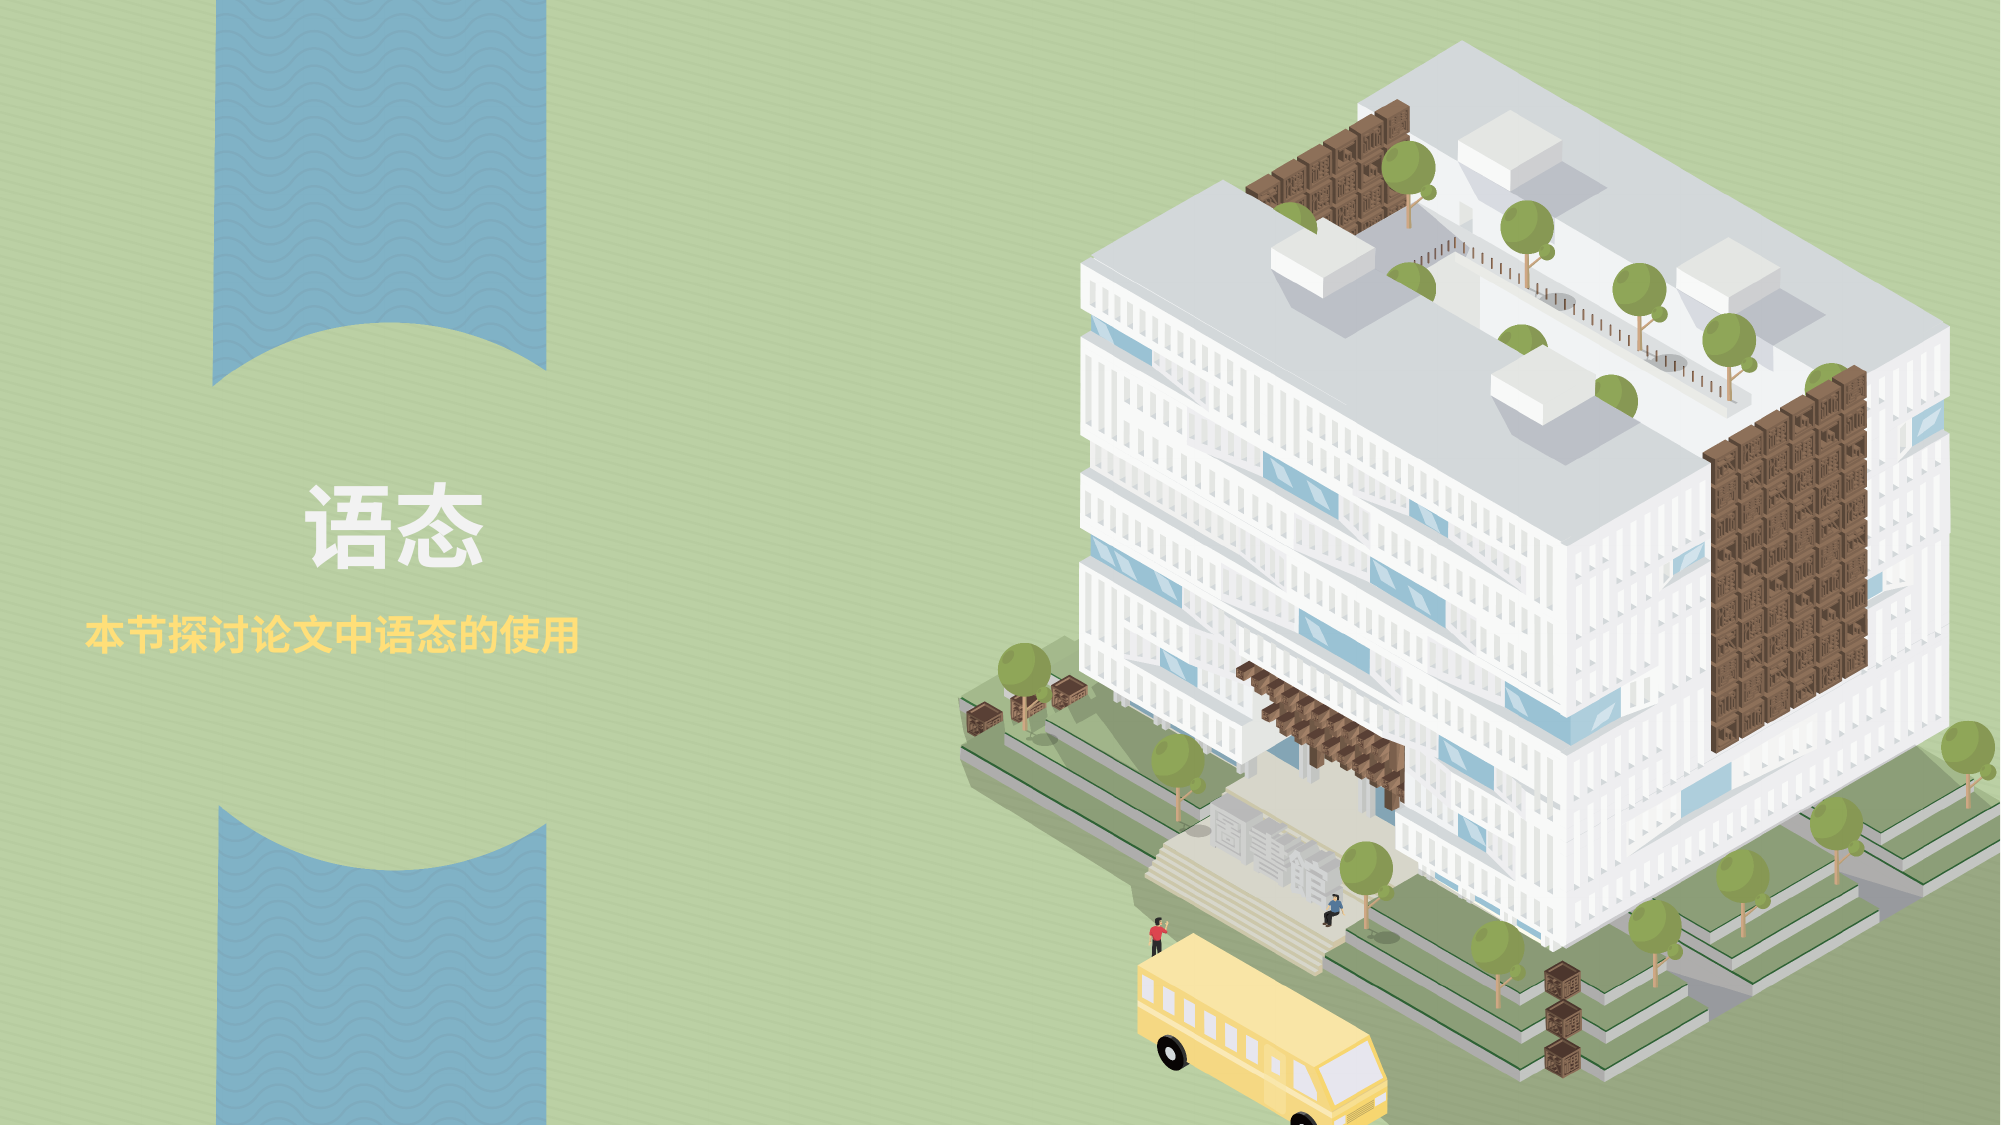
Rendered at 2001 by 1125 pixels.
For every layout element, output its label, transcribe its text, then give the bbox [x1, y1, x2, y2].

picture [0, 0, 2001, 1125]
list 本节探讨论文中语态的使用 [69, 607, 920, 667]
title 语态 [23, 468, 766, 596]
